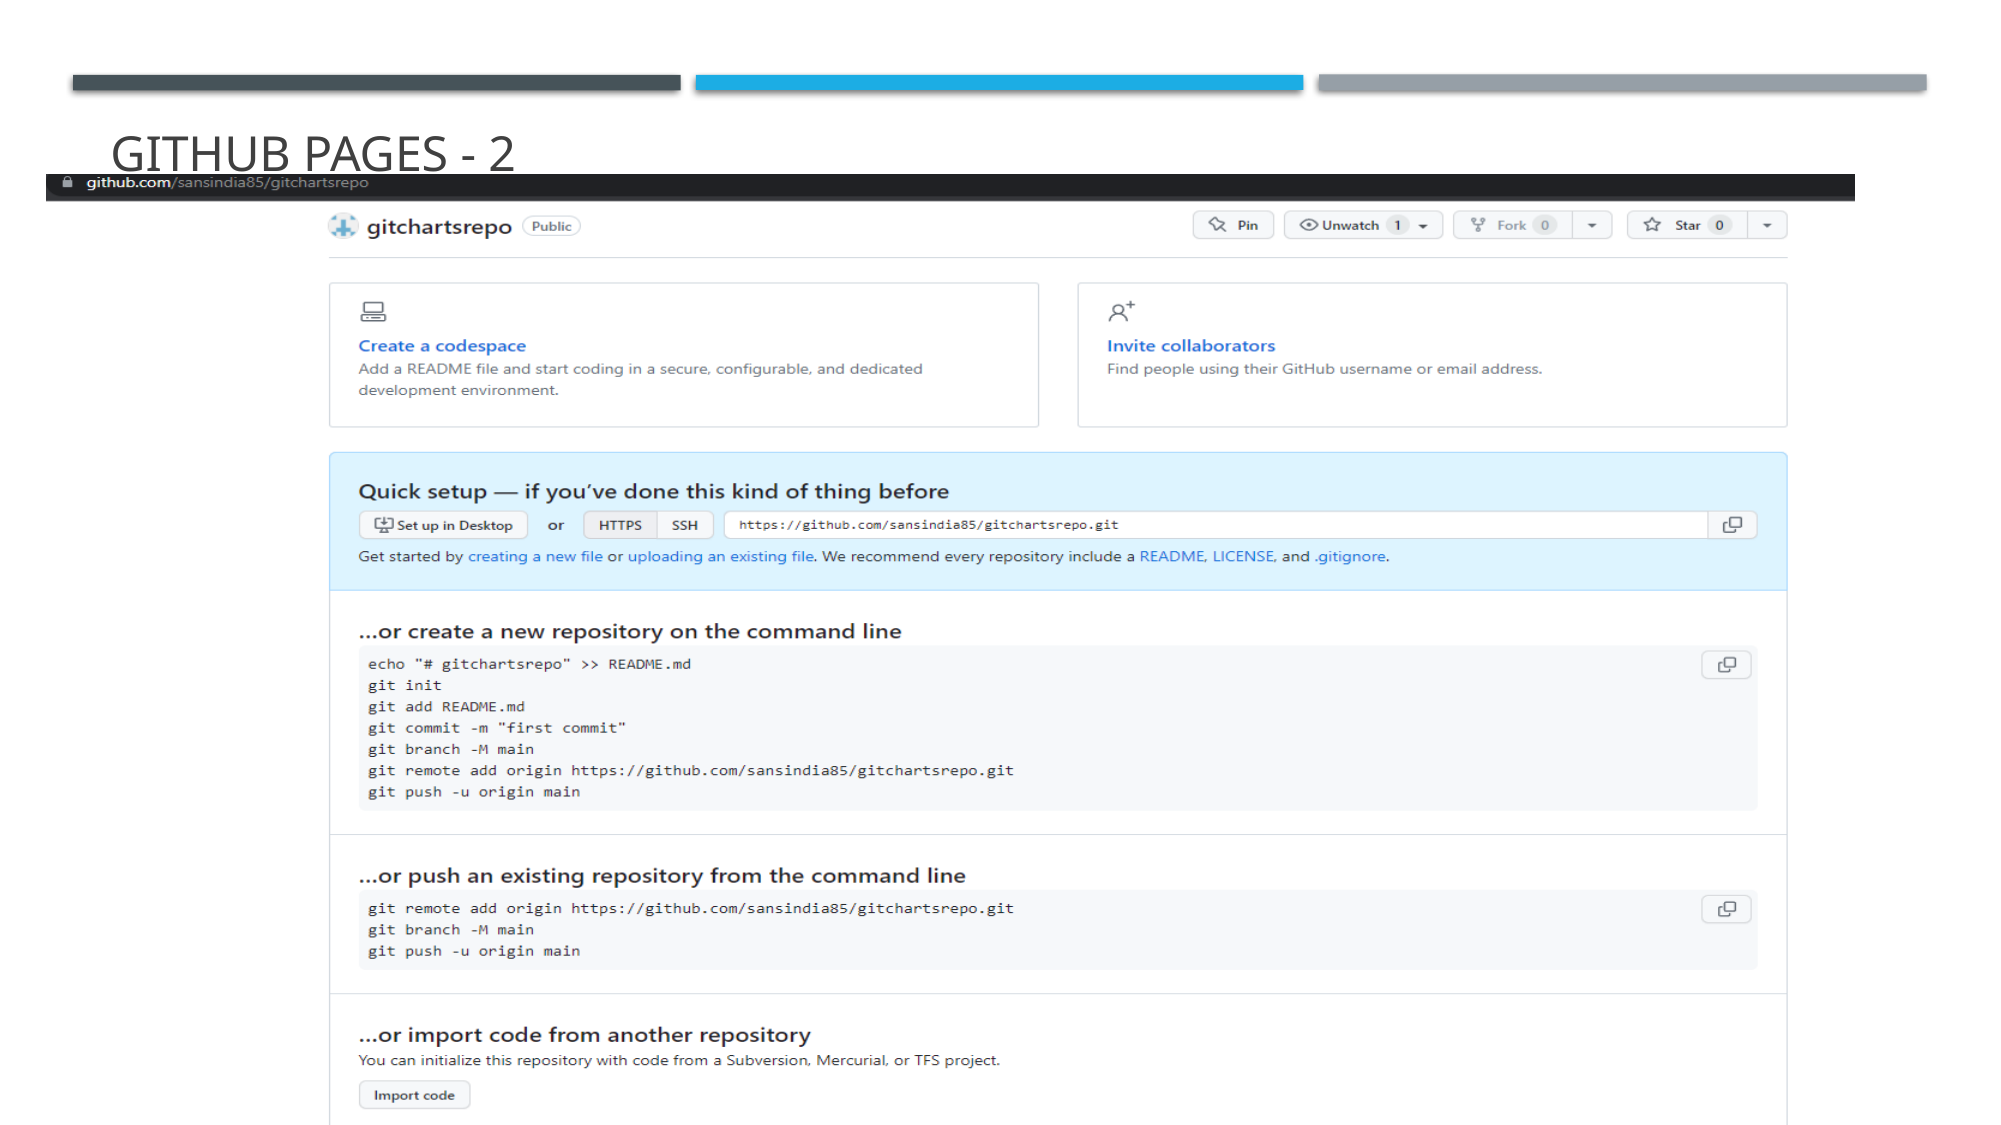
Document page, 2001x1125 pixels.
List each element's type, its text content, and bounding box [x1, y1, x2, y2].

title GITHUB Pages - 2 [95, 115, 1905, 189]
picture [45, 174, 1856, 1125]
